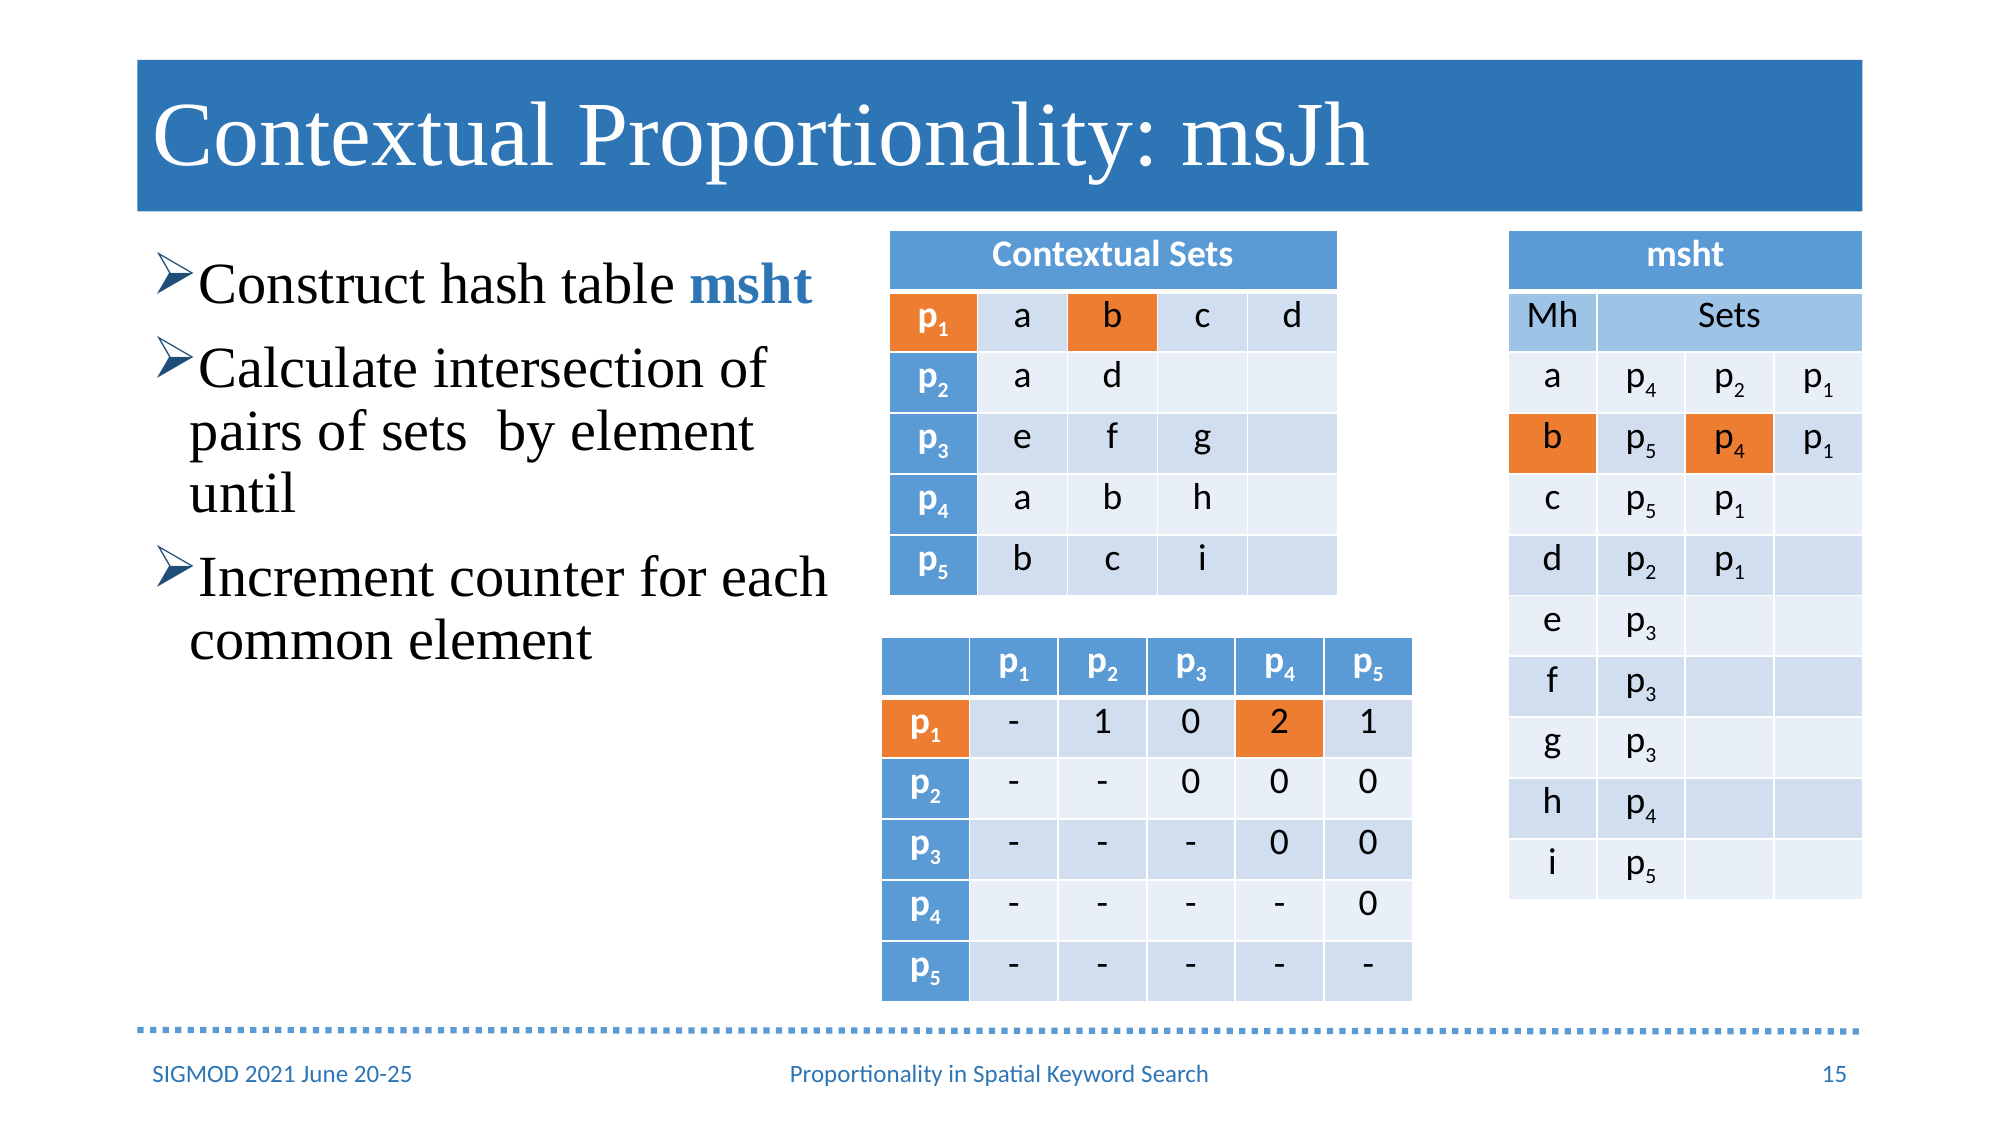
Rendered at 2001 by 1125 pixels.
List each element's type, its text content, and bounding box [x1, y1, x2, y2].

table_cell - [1059, 759, 1146, 818]
table_cell f [1068, 414, 1157, 473]
table_cell p1 [882, 700, 969, 757]
table_cell [1775, 718, 1862, 777]
table_cell - [970, 942, 1057, 1001]
table_cell p4 [890, 475, 977, 534]
table_cell p5 [1598, 475, 1684, 534]
table_cell b [1509, 414, 1596, 473]
table_cell e [978, 414, 1067, 473]
table_cell p3 [1598, 657, 1684, 716]
slide_number 15 [1412, 1042, 1863, 1103]
table_cell e [1509, 596, 1596, 655]
table_cell p1 [890, 294, 977, 351]
table_cell - [1148, 881, 1234, 940]
table_cell [1248, 414, 1337, 473]
table_cell c [1509, 475, 1596, 534]
table_cell g [1158, 414, 1247, 473]
table_cell - [1148, 942, 1234, 1001]
table_cell - [970, 881, 1057, 940]
table_cell [1686, 657, 1773, 716]
table_cell 0 [1148, 700, 1234, 757]
table_cell [1775, 657, 1862, 716]
table_cell - [1236, 942, 1323, 1001]
table_header p5 [1325, 638, 1412, 695]
table_cell p5 [890, 536, 977, 595]
table_cell d [1068, 353, 1157, 412]
table_cell 0 [1325, 881, 1412, 940]
table_cell i [1509, 840, 1596, 899]
table_cell p5 [882, 942, 969, 1001]
table_cell p1 [1686, 536, 1773, 595]
table_cell Sets [1598, 294, 1862, 351]
table_cell b [978, 536, 1067, 595]
table_cell p2 [882, 759, 969, 818]
table_cell - [1059, 820, 1146, 879]
table_cell p1 [1775, 414, 1862, 473]
table_cell h [1509, 779, 1596, 838]
table_cell [1248, 475, 1337, 534]
table_cell p4 [882, 881, 969, 940]
table_header p1 [970, 638, 1057, 695]
table_cell [1775, 779, 1862, 838]
table_cell i [1158, 536, 1247, 595]
table_cell p4 [1598, 353, 1684, 412]
table_cell a [978, 353, 1067, 412]
table_header [882, 638, 969, 695]
table_cell b [1068, 294, 1157, 351]
table_cell f [1509, 657, 1596, 716]
table_cell 0 [1236, 759, 1323, 818]
table_cell p3 [890, 414, 977, 473]
table_cell p5 [1598, 840, 1684, 899]
table_cell p3 [882, 820, 969, 879]
table_cell p4 [1686, 414, 1773, 473]
table_cell p2 [890, 353, 977, 412]
table_cell [1248, 353, 1337, 412]
table_cell - [970, 820, 1057, 879]
table_cell [1686, 718, 1773, 777]
table_cell p1 [1686, 475, 1773, 534]
table_cell [1686, 596, 1773, 655]
table_cell c [1068, 536, 1157, 595]
table_cell p5 [1598, 414, 1684, 473]
table_cell [1775, 840, 1862, 899]
table_cell - [970, 759, 1057, 818]
table_cell - [1148, 820, 1234, 879]
table_cell a [1509, 353, 1596, 412]
table_header p4 [1236, 638, 1323, 695]
table_cell - [1325, 942, 1412, 1001]
table_cell 1 [1325, 700, 1412, 757]
table_cell Mh [1509, 294, 1596, 351]
table_header p3 [1148, 638, 1234, 695]
footer Proportionality in Spatial Keyword Search [662, 1042, 1338, 1103]
table_cell [1775, 475, 1862, 534]
table_cell d [1509, 536, 1596, 595]
table_cell p3 [1598, 718, 1684, 777]
table_header Contextual Sets [890, 231, 1337, 289]
table_cell 0 [1325, 759, 1412, 818]
table_cell 1 [1059, 700, 1146, 757]
table_cell 0 [1148, 759, 1234, 818]
table_cell - [1059, 942, 1146, 1001]
table_cell - [1059, 881, 1146, 940]
table_cell b [1068, 475, 1157, 534]
table_cell p3 [1598, 596, 1684, 655]
table_cell [1158, 353, 1247, 412]
table_cell a [978, 475, 1067, 534]
table_cell [1686, 779, 1773, 838]
table_cell [1775, 596, 1862, 655]
table_cell p2 [1598, 536, 1684, 595]
table_header p2 [1059, 638, 1146, 695]
table_cell h [1158, 475, 1247, 534]
table_header msht [1509, 231, 1862, 289]
table_cell p1 [1775, 353, 1862, 412]
table_cell 2 [1236, 700, 1323, 757]
table_cell a [978, 294, 1067, 351]
table_cell d [1248, 294, 1337, 351]
table_cell [1686, 840, 1773, 899]
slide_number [137, 1042, 588, 1103]
table_cell c [1158, 294, 1247, 351]
table_cell 0 [1236, 820, 1323, 879]
table_cell g [1509, 718, 1596, 777]
table_cell - [1236, 881, 1323, 940]
title Contextual Proportionality: msJh [137, 59, 1863, 212]
table_cell p2 [1686, 353, 1773, 412]
table_cell - [970, 700, 1057, 757]
table_cell [1248, 536, 1337, 595]
table_cell p4 [1598, 779, 1684, 838]
table_cell [1775, 536, 1862, 595]
table_cell 0 [1325, 820, 1412, 879]
